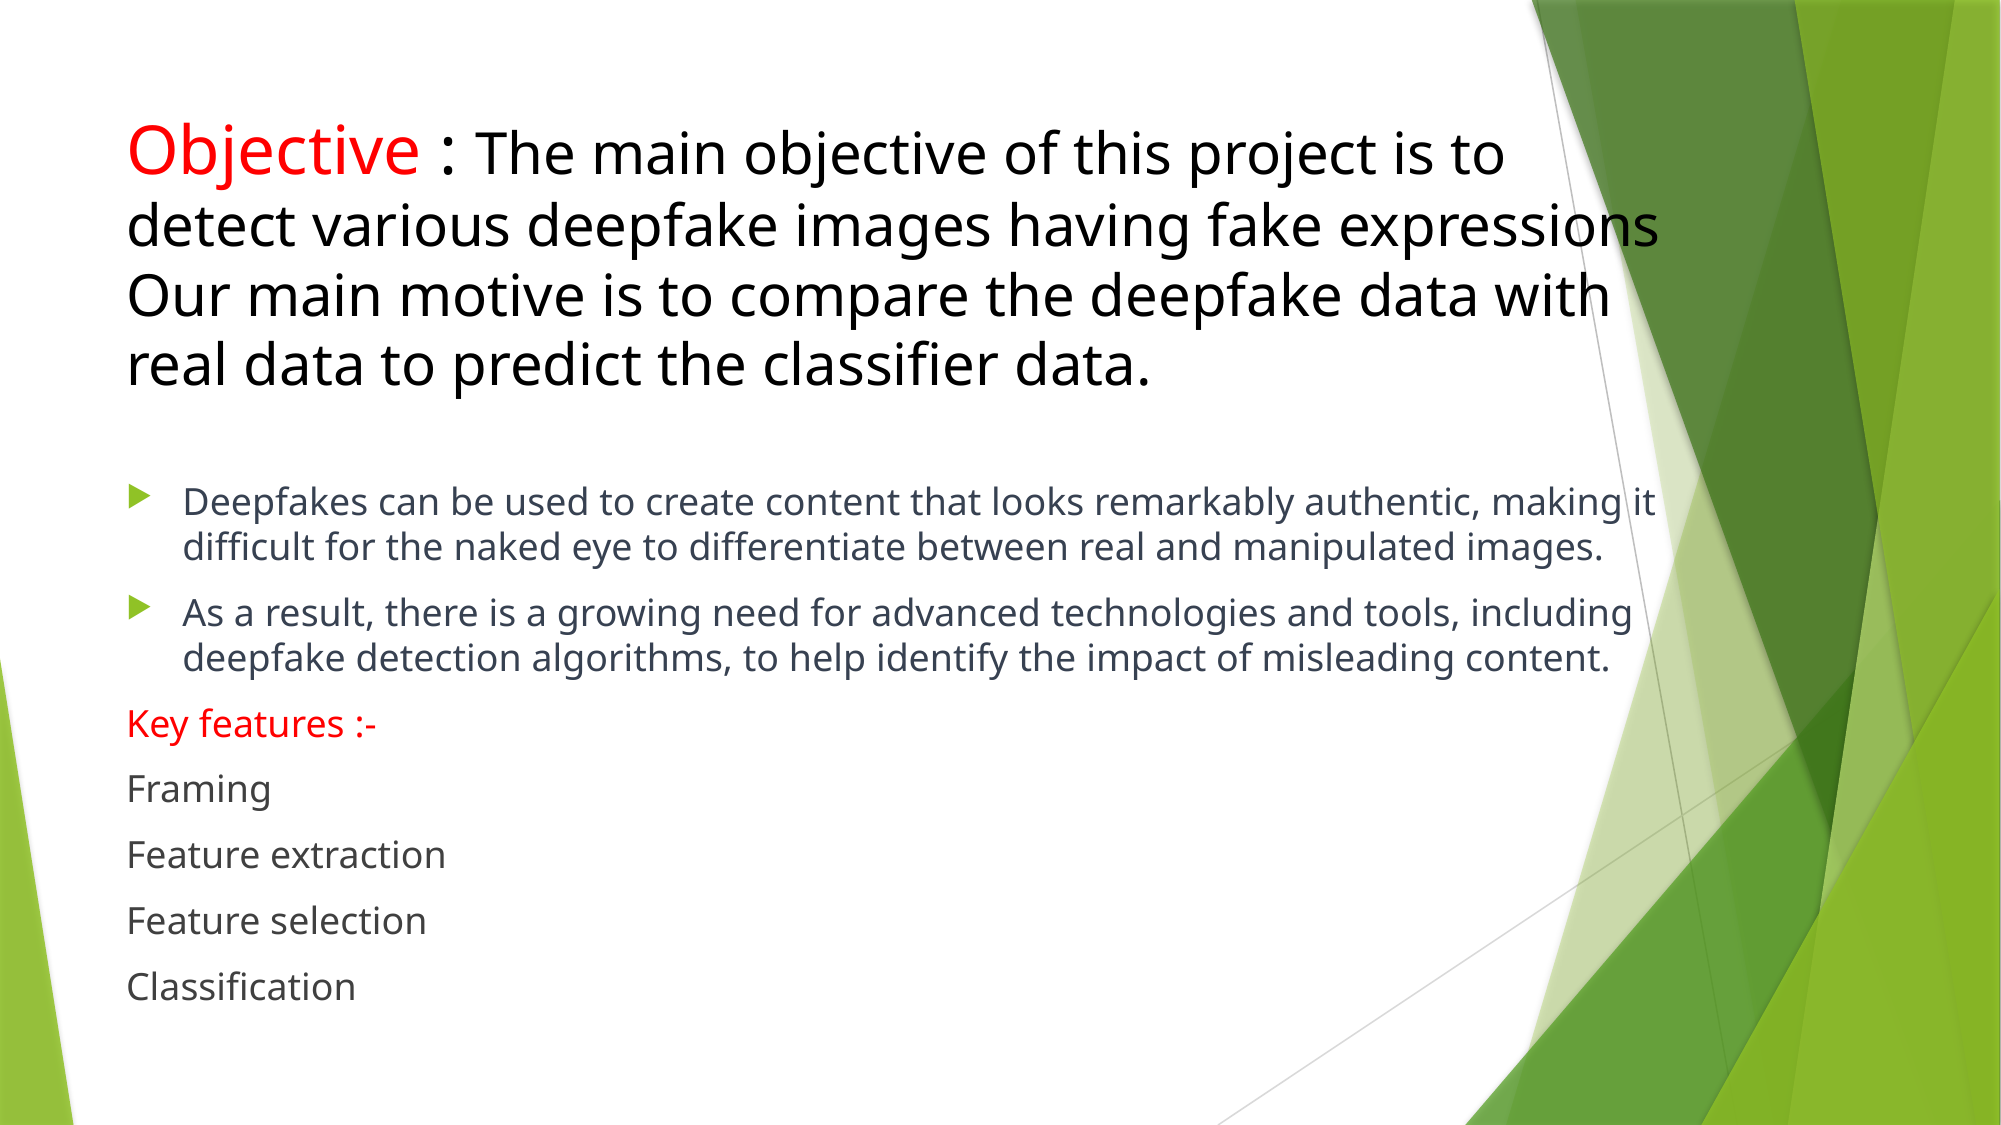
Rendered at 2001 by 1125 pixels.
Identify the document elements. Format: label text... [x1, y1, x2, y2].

title Objective : The main objective of this project is to detect various deepfake images having fake expressions Our main motive is to compare the deepfake data with real data to predict the classifier data. [111, 99, 1693, 440]
list Deepfakes can be used to create content that looks remarkably authentic, making it difficult for the naked eye to differentiate between real and manipulated images. As a result, there is a growing need for advanced technologies and tools, including deepfake detection algorithms, to help identify the impact of misleading content. Key features :- Framing Feature extraction Feature selection Classification [111, 470, 1674, 1025]
